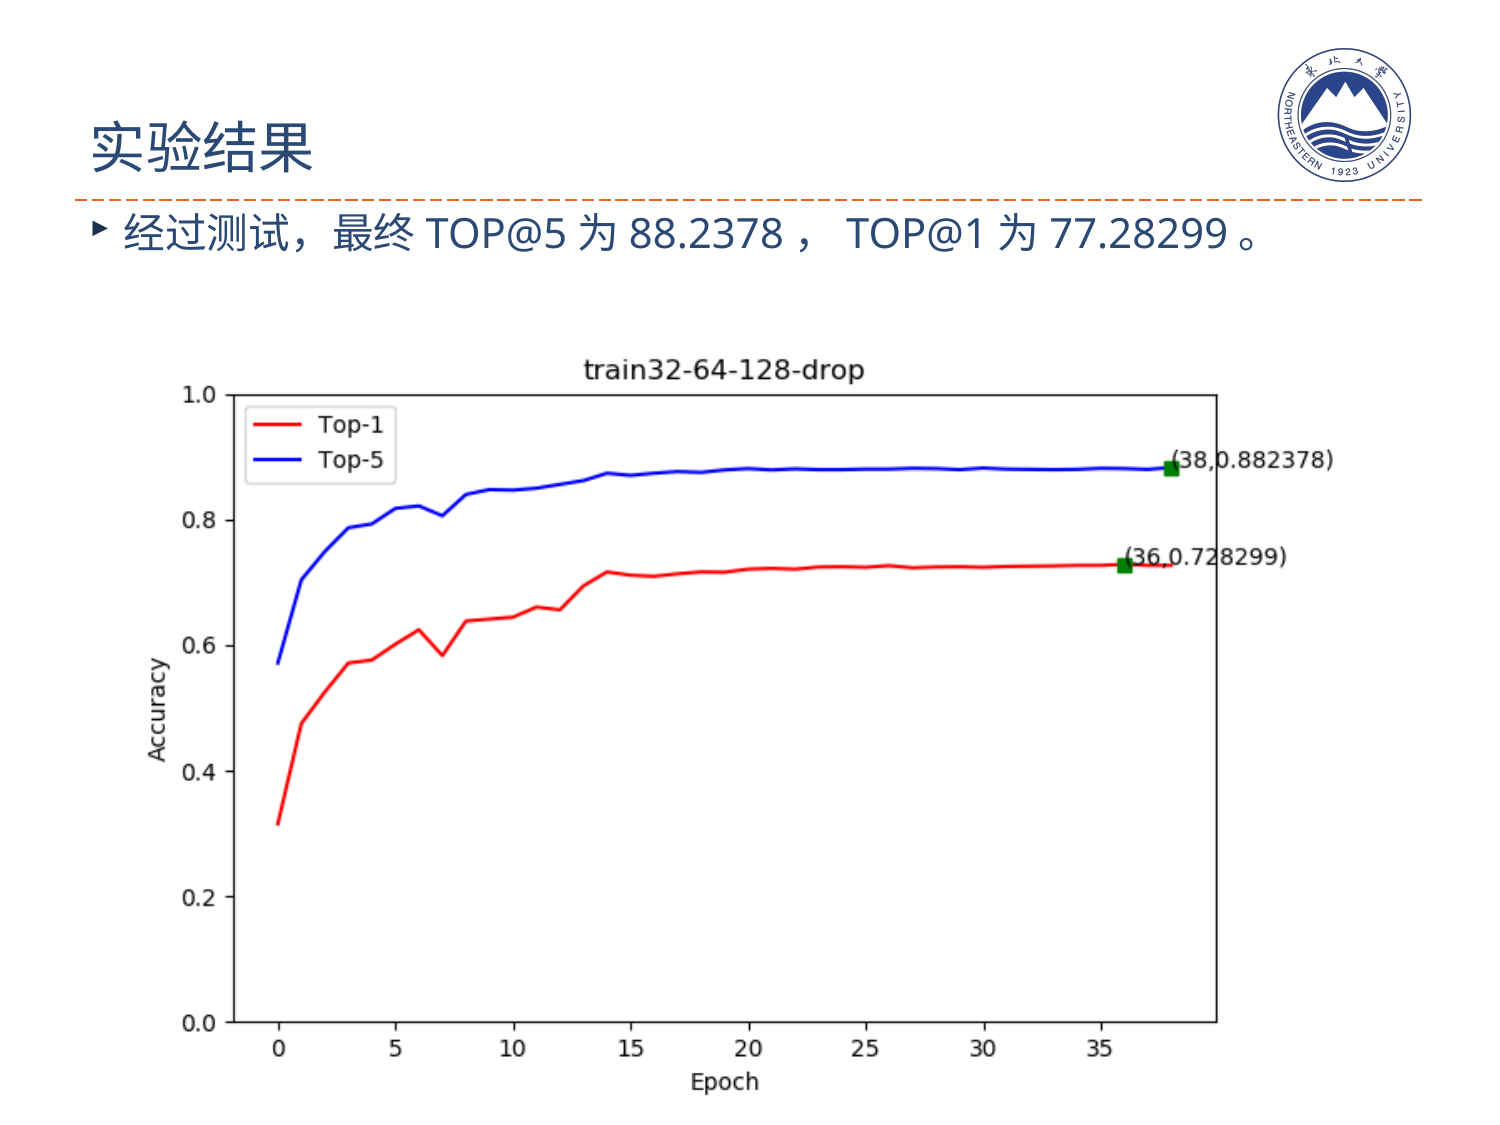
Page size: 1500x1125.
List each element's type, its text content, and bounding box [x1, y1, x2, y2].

picture [74, 296, 1344, 1112]
picture [1265, 39, 1426, 188]
text_box 经过测试，最终TOP@5为88.2378，TOP@1为77.28299。 [74, 210, 1425, 1010]
text_box 实验结果 [74, 24, 1425, 188]
